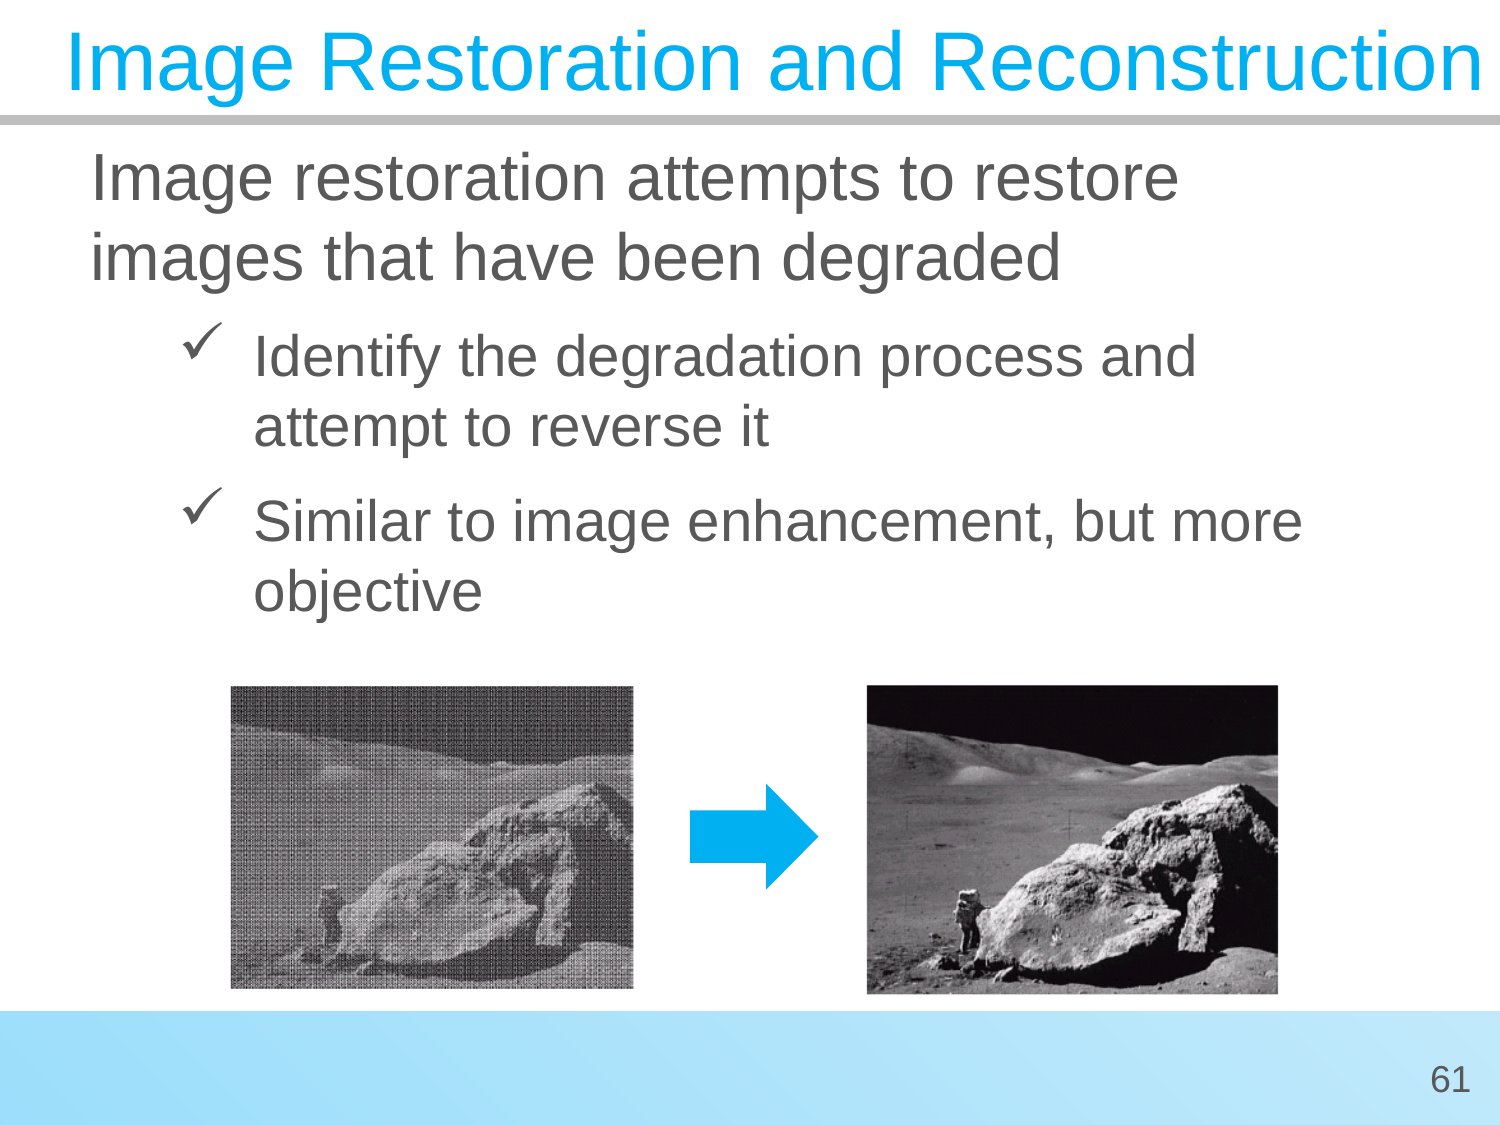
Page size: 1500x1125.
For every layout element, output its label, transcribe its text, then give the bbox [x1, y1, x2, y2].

list Image restoration attempts to restore images that have been degraded Identify the degradation process and attempt to reverse it Similar to image enhancement, but more objective [75, 126, 1425, 1012]
picture [225, 680, 638, 993]
text_box [690, 786, 817, 888]
picture [861, 680, 1286, 1005]
text_box Image Restoration and Reconstruction [0, 0, 1500, 121]
